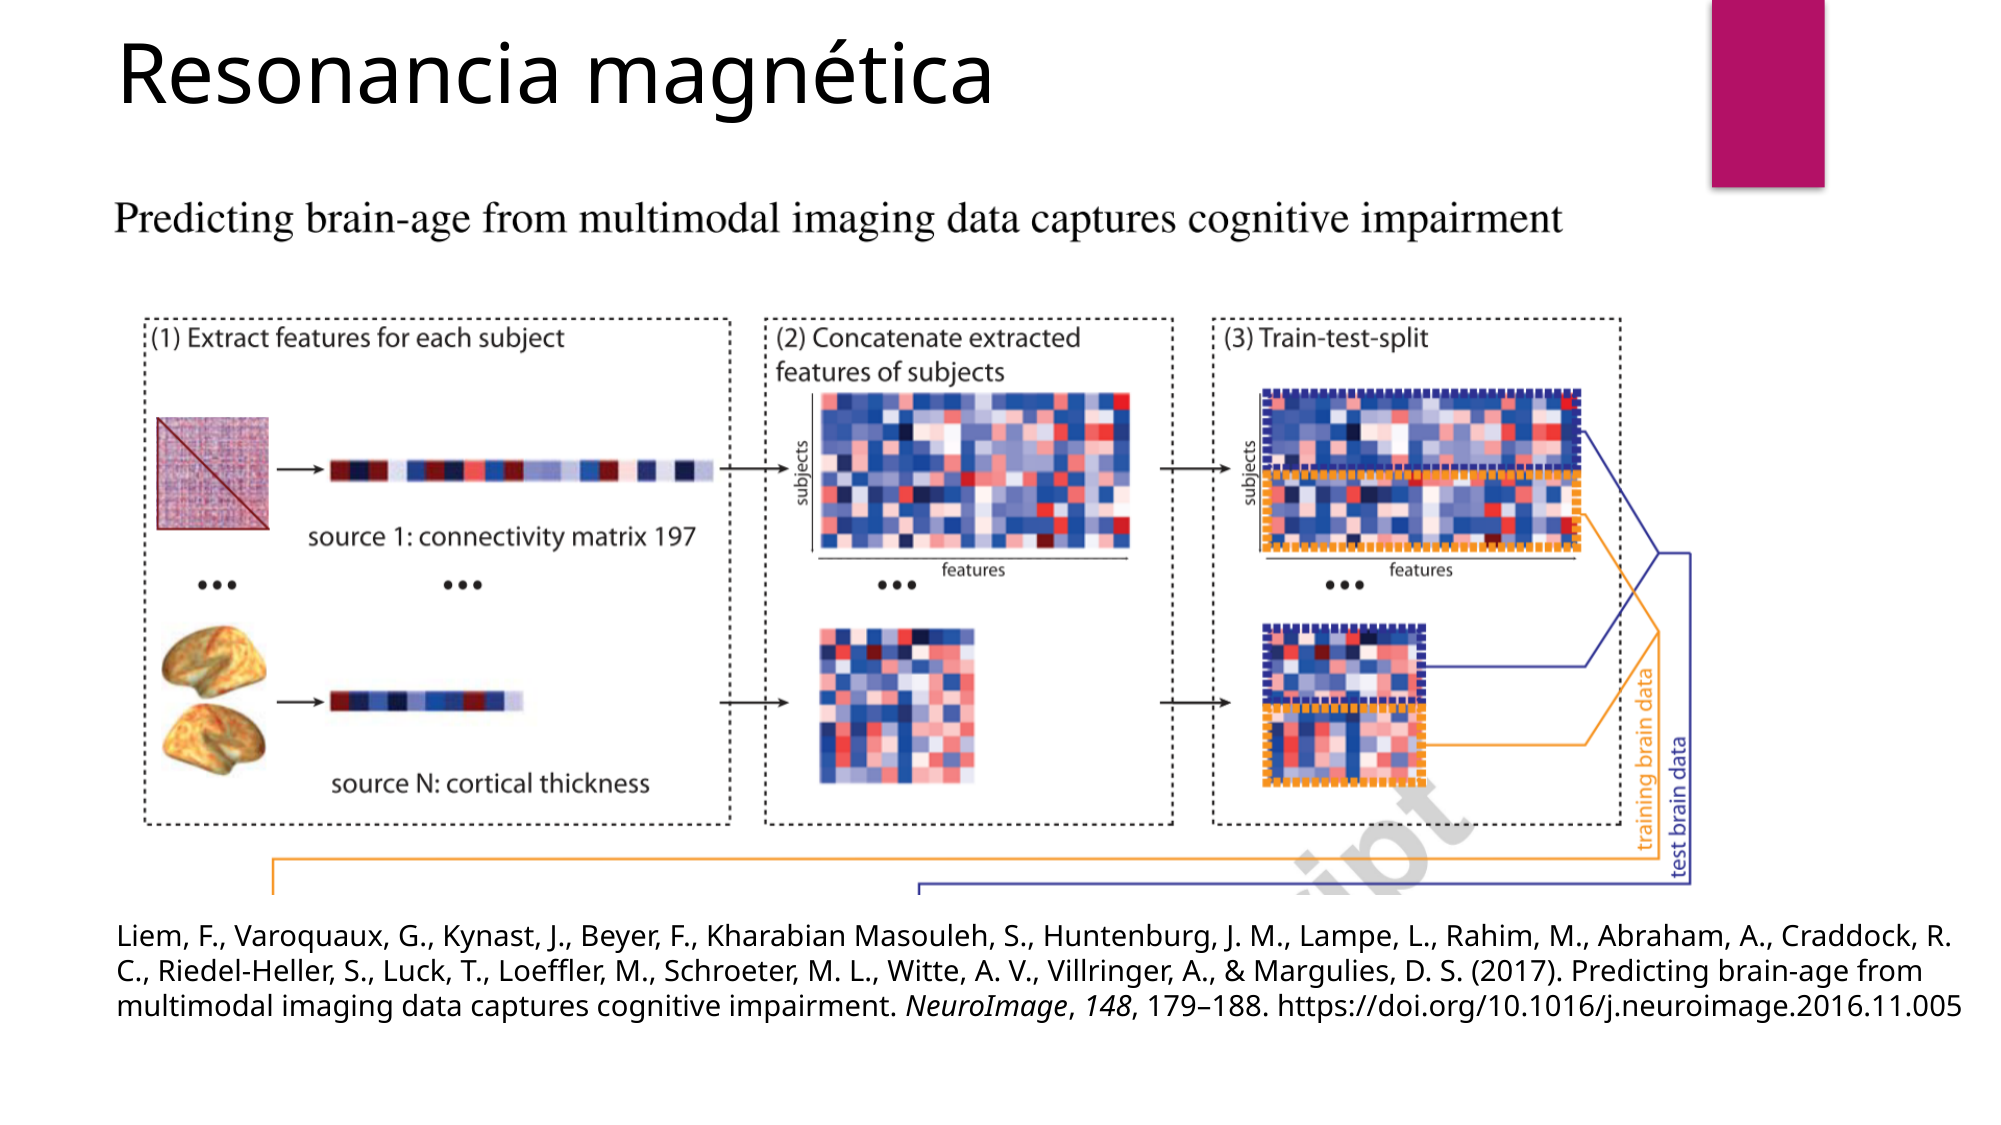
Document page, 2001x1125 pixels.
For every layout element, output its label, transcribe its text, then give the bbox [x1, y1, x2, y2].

picture [101, 180, 1593, 254]
text_box Liem, F., Varoquaux, G., Kynast, J., Beyer, F., Kharabian Masouleh, S., Huntenburg, J. M., Lampe, L., Rahim, M., Abraham, A., Craddock, R. C., Riedel-Heller, S., Luck, T., Loeffler, M., Schroeter, M. L., Witte, A. V., Villringer, A., & Margulies, D. S. (2017). Predicting brain-age from multimodal imaging data captures cognitive impairment. NeuroImage, 148, 179–188. https://doi.org/10.1016/j.neuroimage.2016.11.005 [101, 909, 1993, 1075]
text_box Resonancia magnética [101, 13, 1431, 129]
picture [130, 297, 1720, 895]
